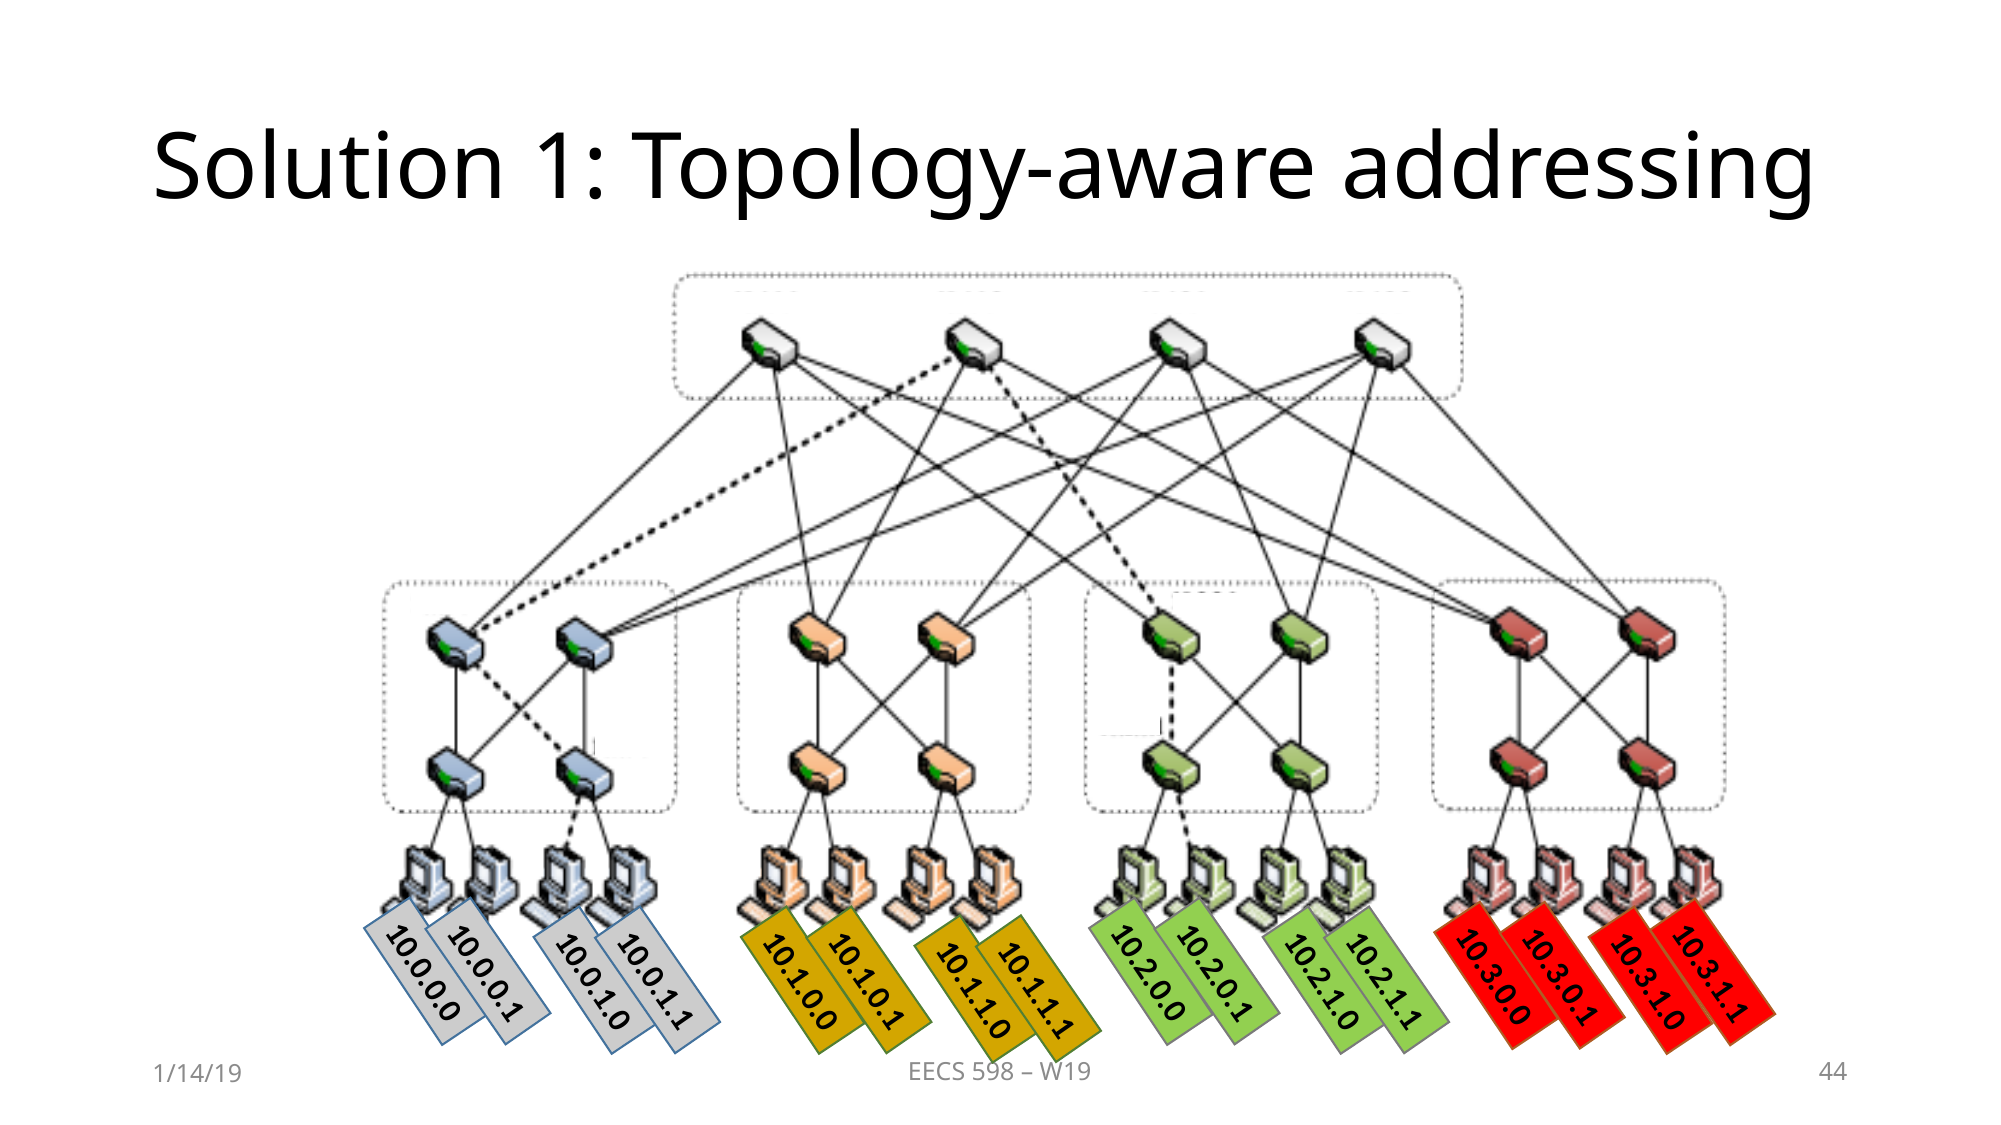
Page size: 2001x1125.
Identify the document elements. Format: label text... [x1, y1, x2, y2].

text_box 10.3.0.1 [1501, 937, 1627, 1042]
text_box 10.3.1.1 [1653, 937, 1777, 1042]
text_box 10.1.0.1 [804, 937, 933, 1042]
slide_number 44 [1412, 1042, 1863, 1103]
footer EECS 598 – W19 [662, 1042, 1338, 1103]
text_box 10.0.0.1 [429, 937, 552, 1042]
text_box 10.2.0.0 [1093, 937, 1213, 1042]
text_box 10.0.1.0 [532, 937, 654, 1056]
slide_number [137, 1042, 588, 1103]
text_box 10.3.0.0 [1436, 937, 1558, 1042]
text_box 10.0.0.0 [368, 937, 485, 1042]
text_box 10.0.1.1 [593, 937, 722, 1042]
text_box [359, 145, 1732, 937]
text_box 10.2.1.1 [1322, 937, 1451, 1055]
text_box 10.1.1.0 [913, 937, 1036, 1042]
text_box 10.2.0.1 [1158, 937, 1281, 1042]
text_box 10.3.1.0 [1587, 937, 1714, 1042]
text_box 10.1.0.0 [739, 937, 864, 1042]
text_box 10.1.1.1 [974, 937, 1103, 1042]
text_box 10.2.1.0 [1261, 937, 1384, 1056]
title Solution 1: Topology-aware addressing [137, 59, 1863, 278]
